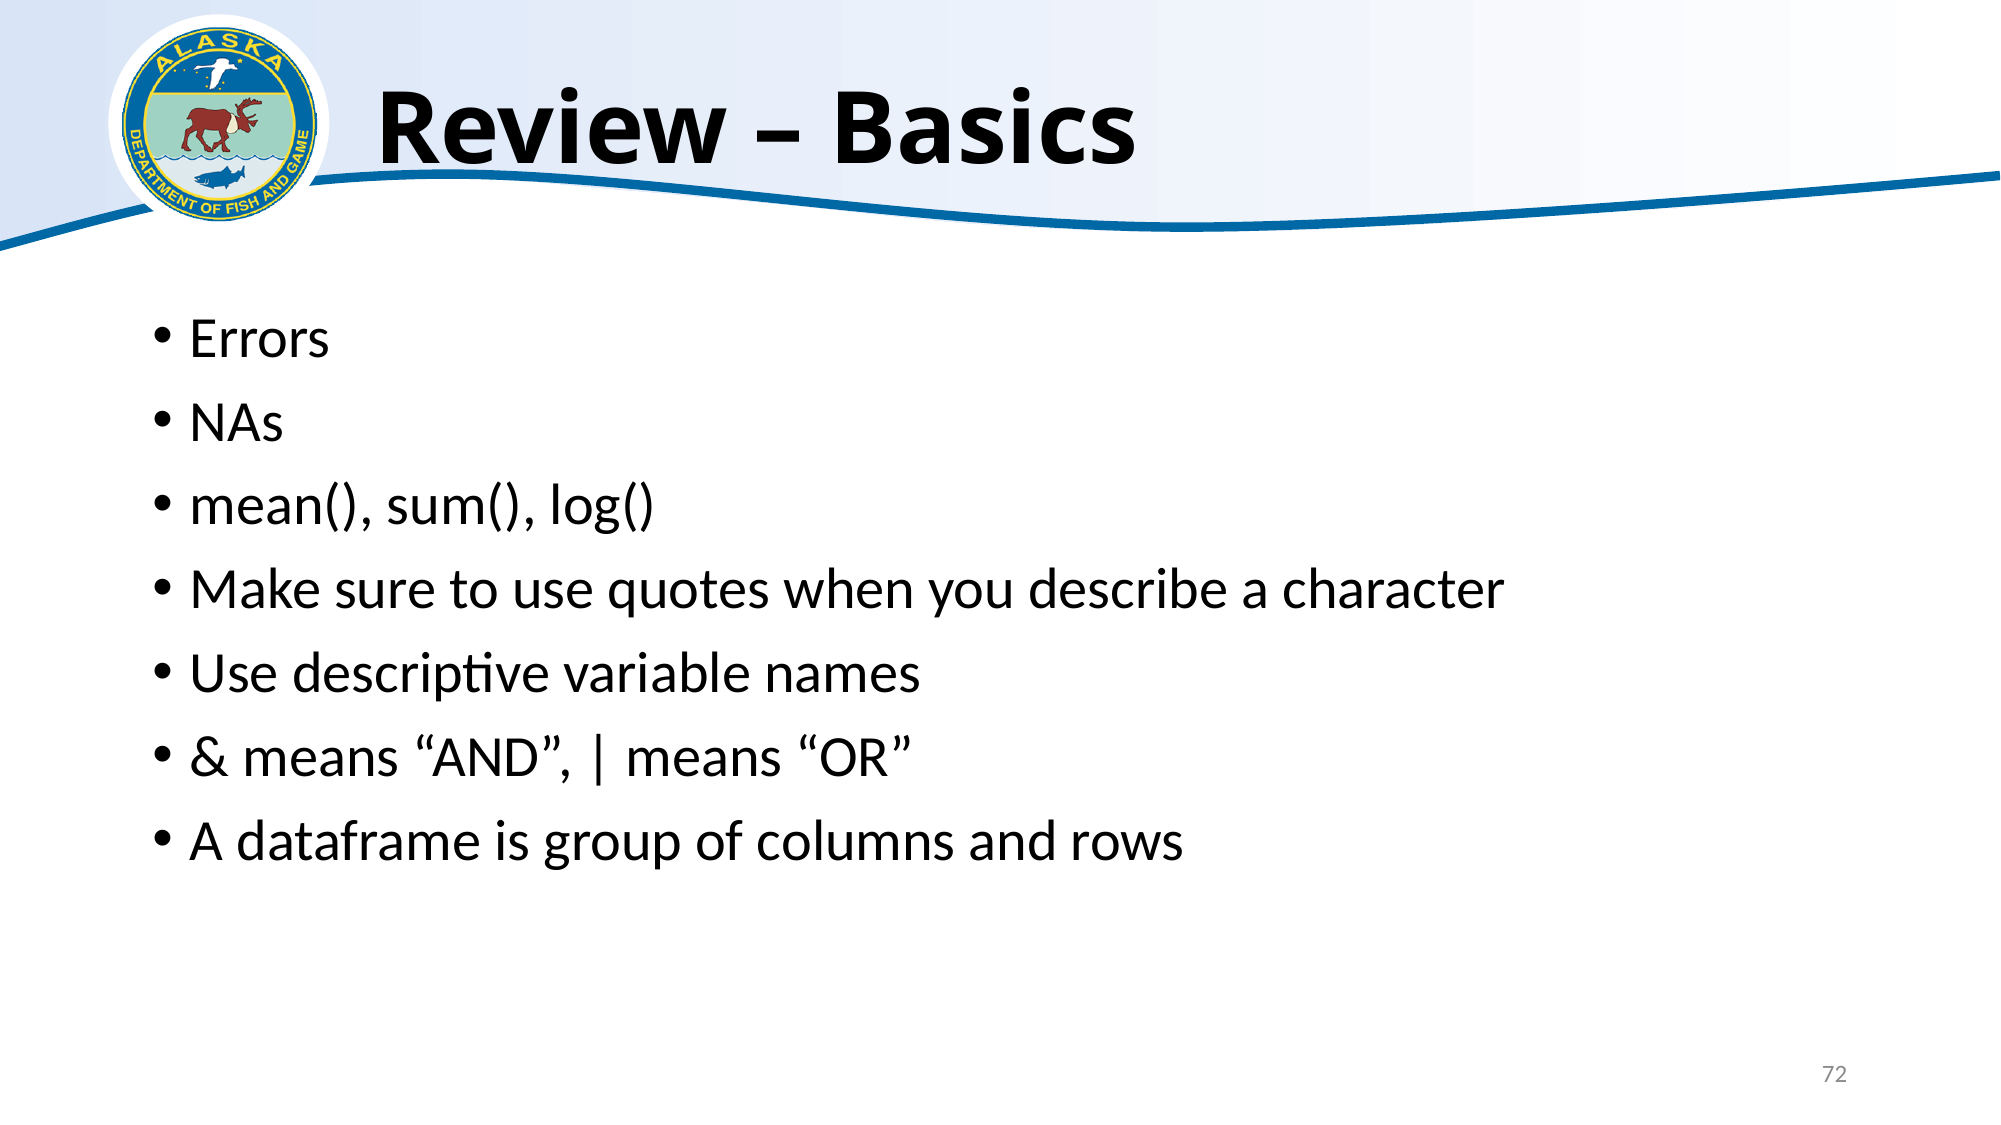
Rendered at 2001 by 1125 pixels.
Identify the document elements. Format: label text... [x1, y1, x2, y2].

picture [30, 14, 408, 232]
list Errors NAs mean(), sum(), log() Make sure to use quotes when you describe a character Use descriptive variable names & means “AND”, | means “OR” A dataframe is group of columns and rows [137, 299, 1863, 1014]
title Review – Basics [359, 30, 1863, 232]
slide_number 72 [1412, 1042, 1863, 1103]
